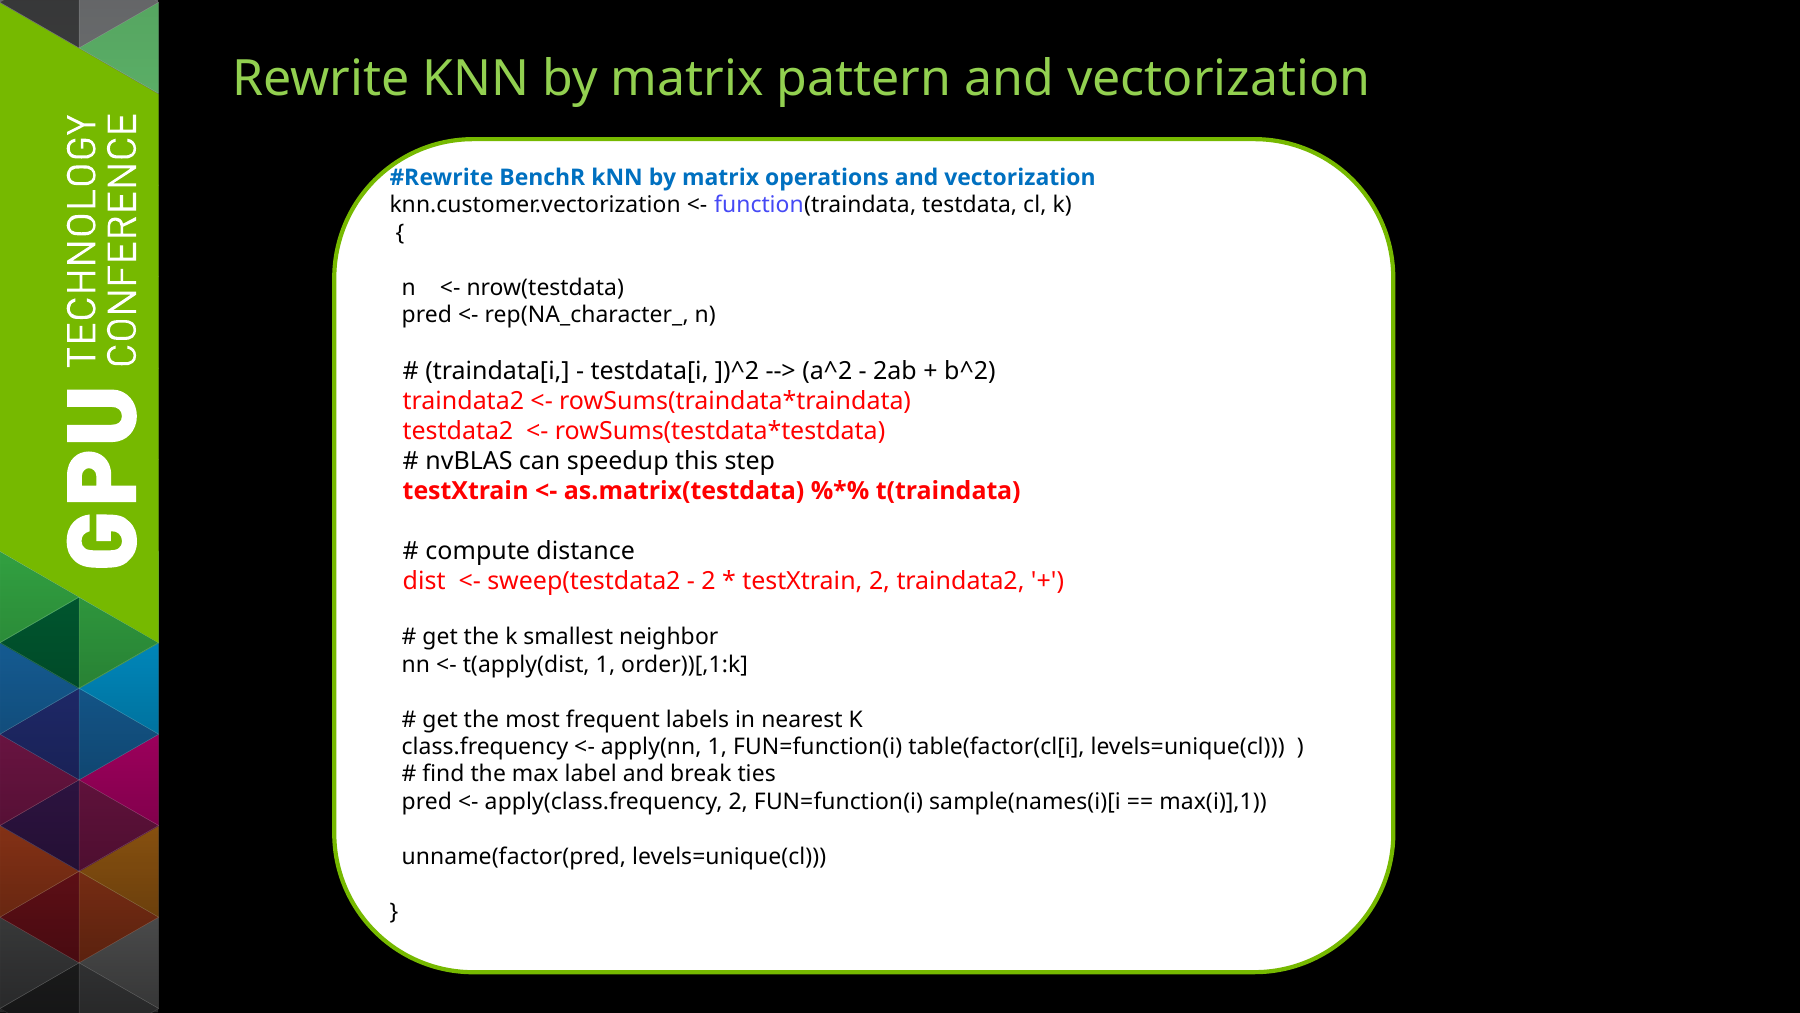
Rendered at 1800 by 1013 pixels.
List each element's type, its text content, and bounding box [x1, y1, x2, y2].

text_box #Rewrite BenchR kNN by matrix operations and vectorization knn.customer.vectorization <- function(traindata, testdata, cl, k) { n <- nrow(testdata) pred <- rep(NA_character_, n) # (traindata[i,] - testdata[i, ])^2 --> (a^2 - 2ab + b^2) traindata2 <- rowSums(traindata*traindata) testdata2 <- rowSums(testdata*testdata) # nvBLAS can speedup this step testXtrain <- as.matrix(testdata) %*% t(traindata) # compute distance dist <- sweep(testdata2 - 2 * testXtrain, 2, traindata2, '+') # get the k smallest neighbor nn <- t(apply(dist, 1, order))[,1:k] # get the most frequent labels in nearest K class.frequency <- apply(nn, 1, FUN=function(i) table(factor(cl[i], levels=unique(cl))) ) # find the max label and break ties pred <- apply(class.frequency, 2, FUN=function(i) sample(names(i)[i == max(i)],1)) unname(factor(pred, levels=unique(cl))) } [332, 137, 1396, 975]
list Rewrite KNN by matrix pattern and vectorization [217, 45, 1693, 120]
